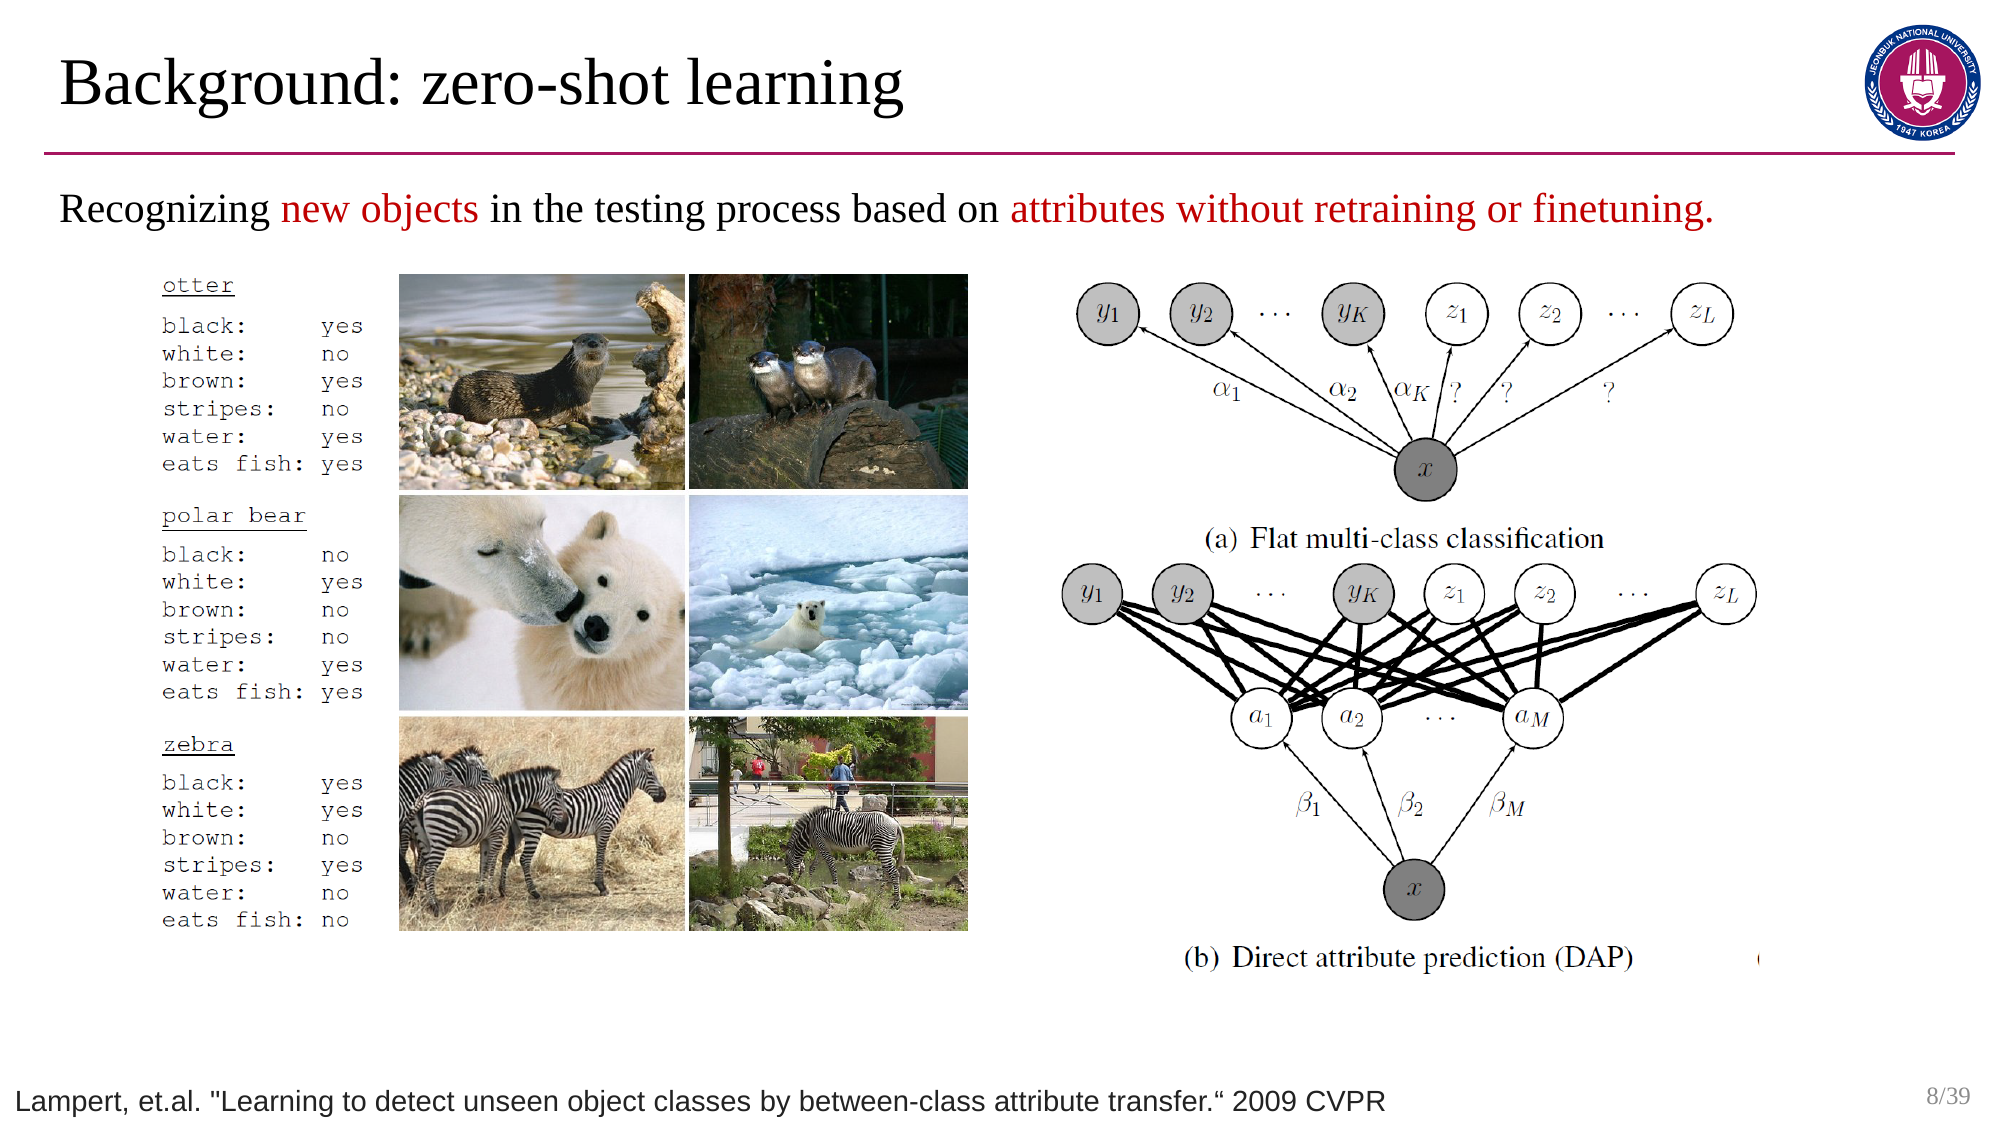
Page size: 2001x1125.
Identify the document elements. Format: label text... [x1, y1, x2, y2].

picture [1029, 252, 1760, 975]
slide_number 8 [1897, 1065, 2000, 1125]
text_box Lampert, et.al. "Learning to detect unseen object classes by between-class attribute transfer.“ 2009 CVPR [0, 1074, 1889, 1125]
title Background: zero-shot learning [44, 30, 1841, 136]
picture [147, 260, 971, 939]
text_box Recognizing new objects in the testing process based on attributes without retraining or finetuning. [44, 173, 1960, 239]
picture [1863, 23, 1982, 142]
